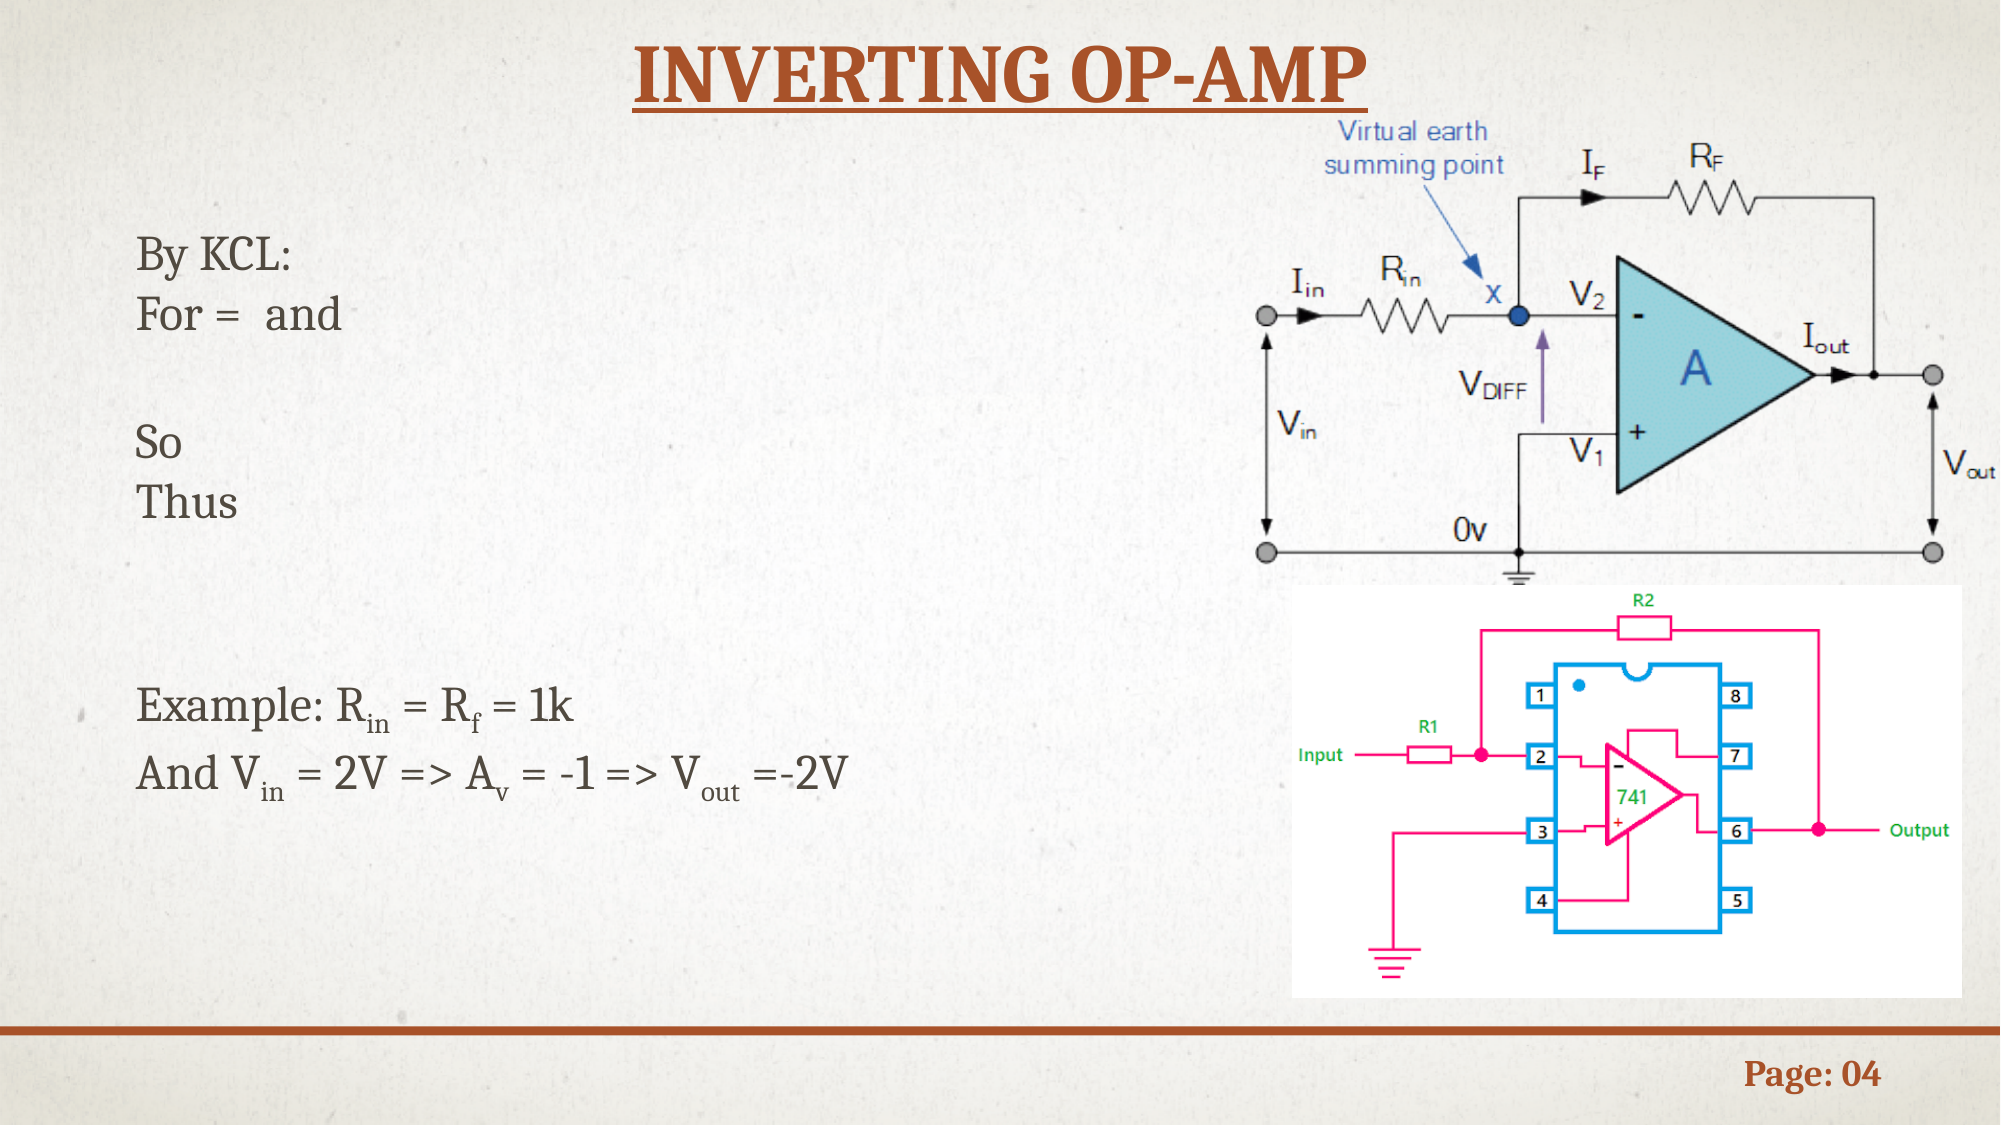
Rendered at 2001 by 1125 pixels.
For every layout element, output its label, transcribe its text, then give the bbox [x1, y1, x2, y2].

picture [0, 0, 2001, 1125]
text_box Example: Rin = Rf = 1k And Vin = 2V => Av = -1 => Vout =-2V [120, 663, 1073, 816]
title Inverting OP-Amp [212, 0, 1788, 128]
text_box Page: 04 [1729, 1041, 1910, 1102]
